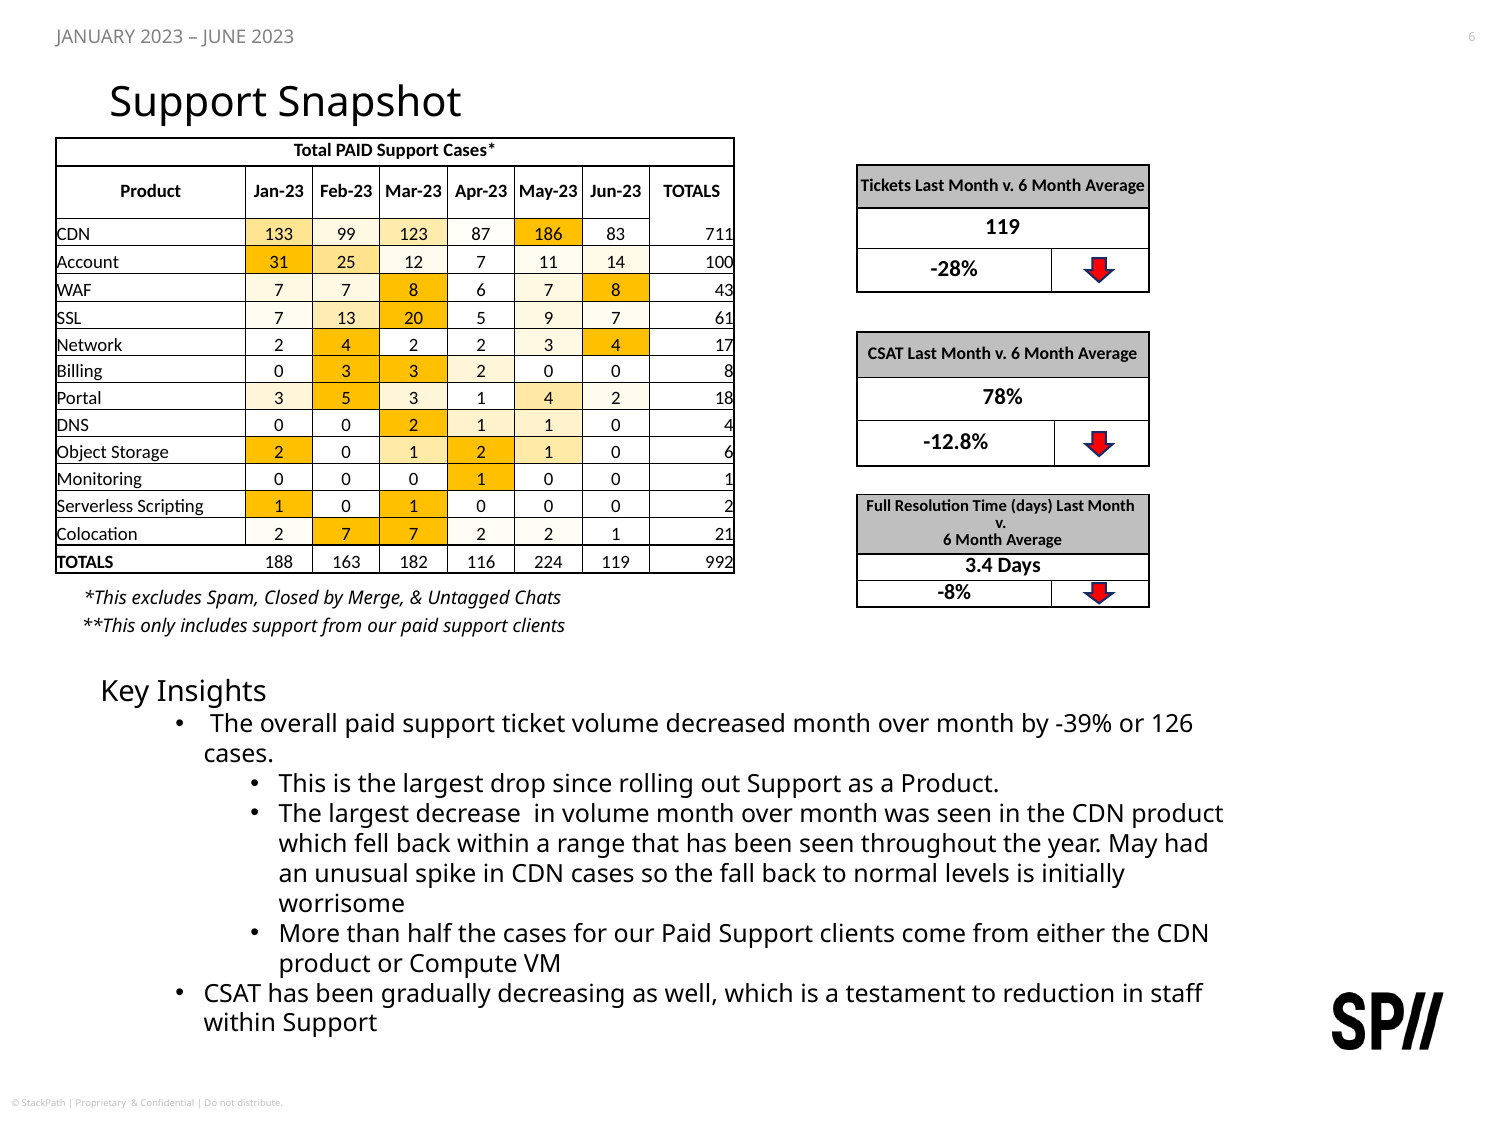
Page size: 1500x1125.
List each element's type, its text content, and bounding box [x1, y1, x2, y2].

table_cell 711 [650, 219, 733, 245]
table_cell 2 [246, 329, 312, 355]
table_cell 3 [246, 383, 312, 409]
table_cell 0 [515, 356, 582, 382]
table_cell Monitoring [57, 464, 245, 490]
table_cell Object Storage [57, 437, 245, 463]
table_cell 3 [380, 356, 447, 382]
text_box [1082, 257, 1116, 284]
table_cell [1055, 421, 1148, 465]
table_cell 61 [650, 302, 733, 328]
table_cell 6 [650, 437, 733, 463]
table_cell 5 [448, 302, 514, 328]
table_cell 12 [380, 246, 447, 273]
table_cell 0 [313, 464, 379, 490]
table_cell Account [57, 246, 245, 273]
table_cell 1 [515, 410, 582, 436]
table_cell CDN [57, 219, 245, 245]
table_cell 2 [448, 356, 514, 382]
table_cell 7 [515, 274, 582, 301]
footer © StackPath | Proprietary & Confidential | Do not distribute. [11, 1098, 518, 1110]
table_header Full Resolution Time (days) Last Month v. 6 Month Average [858, 495, 1148, 553]
table_cell 2 [448, 518, 514, 544]
table_cell 2 [448, 329, 514, 355]
table_cell Billing [57, 356, 245, 382]
table_cell 182 [380, 546, 447, 572]
table_cell 0 [583, 491, 649, 517]
table_cell Serverless Scripting [57, 491, 245, 517]
table_cell Portal [57, 383, 245, 409]
table_cell 1 [246, 491, 312, 517]
table_cell 2 [650, 491, 733, 517]
table_cell 0 [583, 437, 649, 463]
table_cell 7 [313, 274, 379, 301]
table_cell 0 [515, 464, 582, 490]
table_cell 0 [583, 356, 649, 382]
table_cell 2 [246, 437, 312, 463]
table_cell 1 [448, 464, 514, 490]
text_box Key Insights The overall paid support ticket volume decreased month over month by -39% or 126 cases. This is the largest drop since rolling out Support as a Product. The largest decrease in volume month over month was seen in the CDN product which fell back within a range that has been seen throughout the year. May had an unusual spike in CDN cases so the fall back to normal levels is initially worrisome More than half the cases for our Paid Support clients come from either the CDN product or Compute VM CSAT has been gradually decreasing as well, which is a testament to reduction in staff within Support [85, 665, 1247, 1045]
table_cell 0 [583, 410, 649, 436]
table_cell 2 [380, 410, 447, 436]
table_cell 133 [246, 219, 312, 245]
table_cell 1 [650, 464, 733, 490]
table_cell 3 [313, 356, 379, 382]
table_cell 7 [246, 274, 312, 301]
table_cell 7 [380, 518, 447, 544]
table_cell 2 [380, 329, 447, 355]
table_cell 0 [583, 464, 649, 490]
table_cell 87 [448, 219, 514, 245]
table_cell 0 [246, 410, 312, 436]
table_cell 99 [313, 219, 379, 245]
table_cell 119 [858, 209, 1148, 248]
table_cell 0 [246, 356, 312, 382]
table_cell Jun-23 [583, 167, 649, 218]
table_cell 1 [380, 437, 447, 463]
table_cell Apr-23 [448, 167, 514, 218]
list January 2023 – June 2023 [56, 27, 419, 48]
table_cell May-23 [515, 167, 582, 218]
table_cell SSL [57, 302, 245, 328]
table_cell 83 [583, 219, 649, 245]
table_cell 0 [313, 491, 379, 517]
table_cell 1 [448, 383, 514, 409]
table_cell 0 [313, 410, 379, 436]
title Support Snapshot [109, 86, 728, 126]
slide_number 6 [1443, 0, 1500, 75]
table_cell 13 [313, 302, 379, 328]
table_header CSAT Last Month v. 6 Month Average [858, 333, 1148, 377]
table_cell 0 [313, 437, 379, 463]
text_box [1082, 431, 1116, 458]
table_cell 116 [448, 546, 514, 572]
table_cell 21 [650, 518, 733, 544]
table_cell -12.8% [858, 421, 1054, 465]
table_cell [1052, 581, 1148, 606]
table_cell 1 [448, 410, 514, 436]
table_cell 25 [313, 246, 379, 273]
table_cell 43 [650, 274, 733, 301]
table_cell 18 [650, 383, 733, 409]
table_cell 3 [380, 383, 447, 409]
table_cell 7 [313, 518, 379, 544]
table_cell Mar-23 [380, 167, 447, 218]
table_cell 6 [448, 274, 514, 301]
table_cell 5 [313, 383, 379, 409]
table_cell 186 [515, 219, 582, 245]
table_cell 0 [246, 464, 312, 490]
table_cell 7 [246, 302, 312, 328]
table_cell 78% [858, 378, 1148, 420]
picture [1331, 992, 1444, 1050]
text_box *This excludes Spam, Closed by Merge, & Untagged Chats [68, 578, 576, 606]
table_cell 20 [380, 302, 447, 328]
table_cell 4 [583, 329, 649, 355]
table_cell 3.4 Days [858, 555, 1148, 580]
table_cell TOTALS [650, 167, 733, 219]
table_cell TOTALS [57, 546, 245, 572]
table_cell 14 [583, 246, 649, 273]
table_cell 1 [380, 491, 447, 517]
table_cell Jan-23 [246, 167, 312, 218]
table_cell 1 [515, 437, 582, 463]
table_cell Network [57, 329, 245, 355]
table_cell 119 [583, 546, 649, 572]
table_cell 4 [650, 410, 733, 436]
table_cell 0 [380, 464, 447, 490]
table_cell 8 [583, 274, 649, 301]
table_cell WAF [57, 274, 245, 301]
table_cell DNS [57, 410, 245, 436]
table_cell 188 [245, 546, 312, 572]
table_header Total PAID Support Cases* [57, 139, 733, 165]
table_cell 4 [313, 329, 379, 355]
table_cell 2 [515, 518, 582, 544]
table_cell 7 [583, 302, 649, 328]
table_cell 2 [246, 518, 312, 544]
table_cell 8 [650, 356, 733, 382]
table_cell 123 [380, 219, 447, 245]
table_cell Feb-23 [313, 167, 379, 218]
table_cell 8 [380, 274, 447, 301]
table_cell 3 [515, 329, 582, 355]
table_cell 163 [313, 546, 379, 572]
table_cell -28% [858, 249, 1051, 291]
table_cell 2 [583, 383, 649, 409]
table_cell 7 [448, 246, 514, 273]
table_cell 17 [650, 329, 733, 355]
table_cell 9 [515, 302, 582, 328]
table_cell 2 [448, 437, 514, 463]
table_cell 0 [515, 491, 582, 517]
table_cell 4 [515, 383, 582, 409]
table_cell 100 [650, 246, 733, 273]
table_cell 992 [650, 546, 733, 572]
table_cell 1 [583, 518, 649, 544]
text_box [1082, 582, 1116, 605]
text_box **This only includes support from our paid support clients [67, 606, 580, 644]
table_header Tickets Last Month v. 6 Month Average [858, 166, 1148, 207]
table_cell 31 [246, 246, 312, 273]
table_cell 0 [448, 491, 514, 517]
table_cell Colocation [57, 518, 245, 544]
table_cell [1052, 249, 1148, 291]
table_cell -8% [858, 581, 1051, 606]
table_cell Product [57, 167, 245, 218]
table_cell 224 [515, 546, 582, 572]
table_cell 11 [515, 246, 582, 273]
